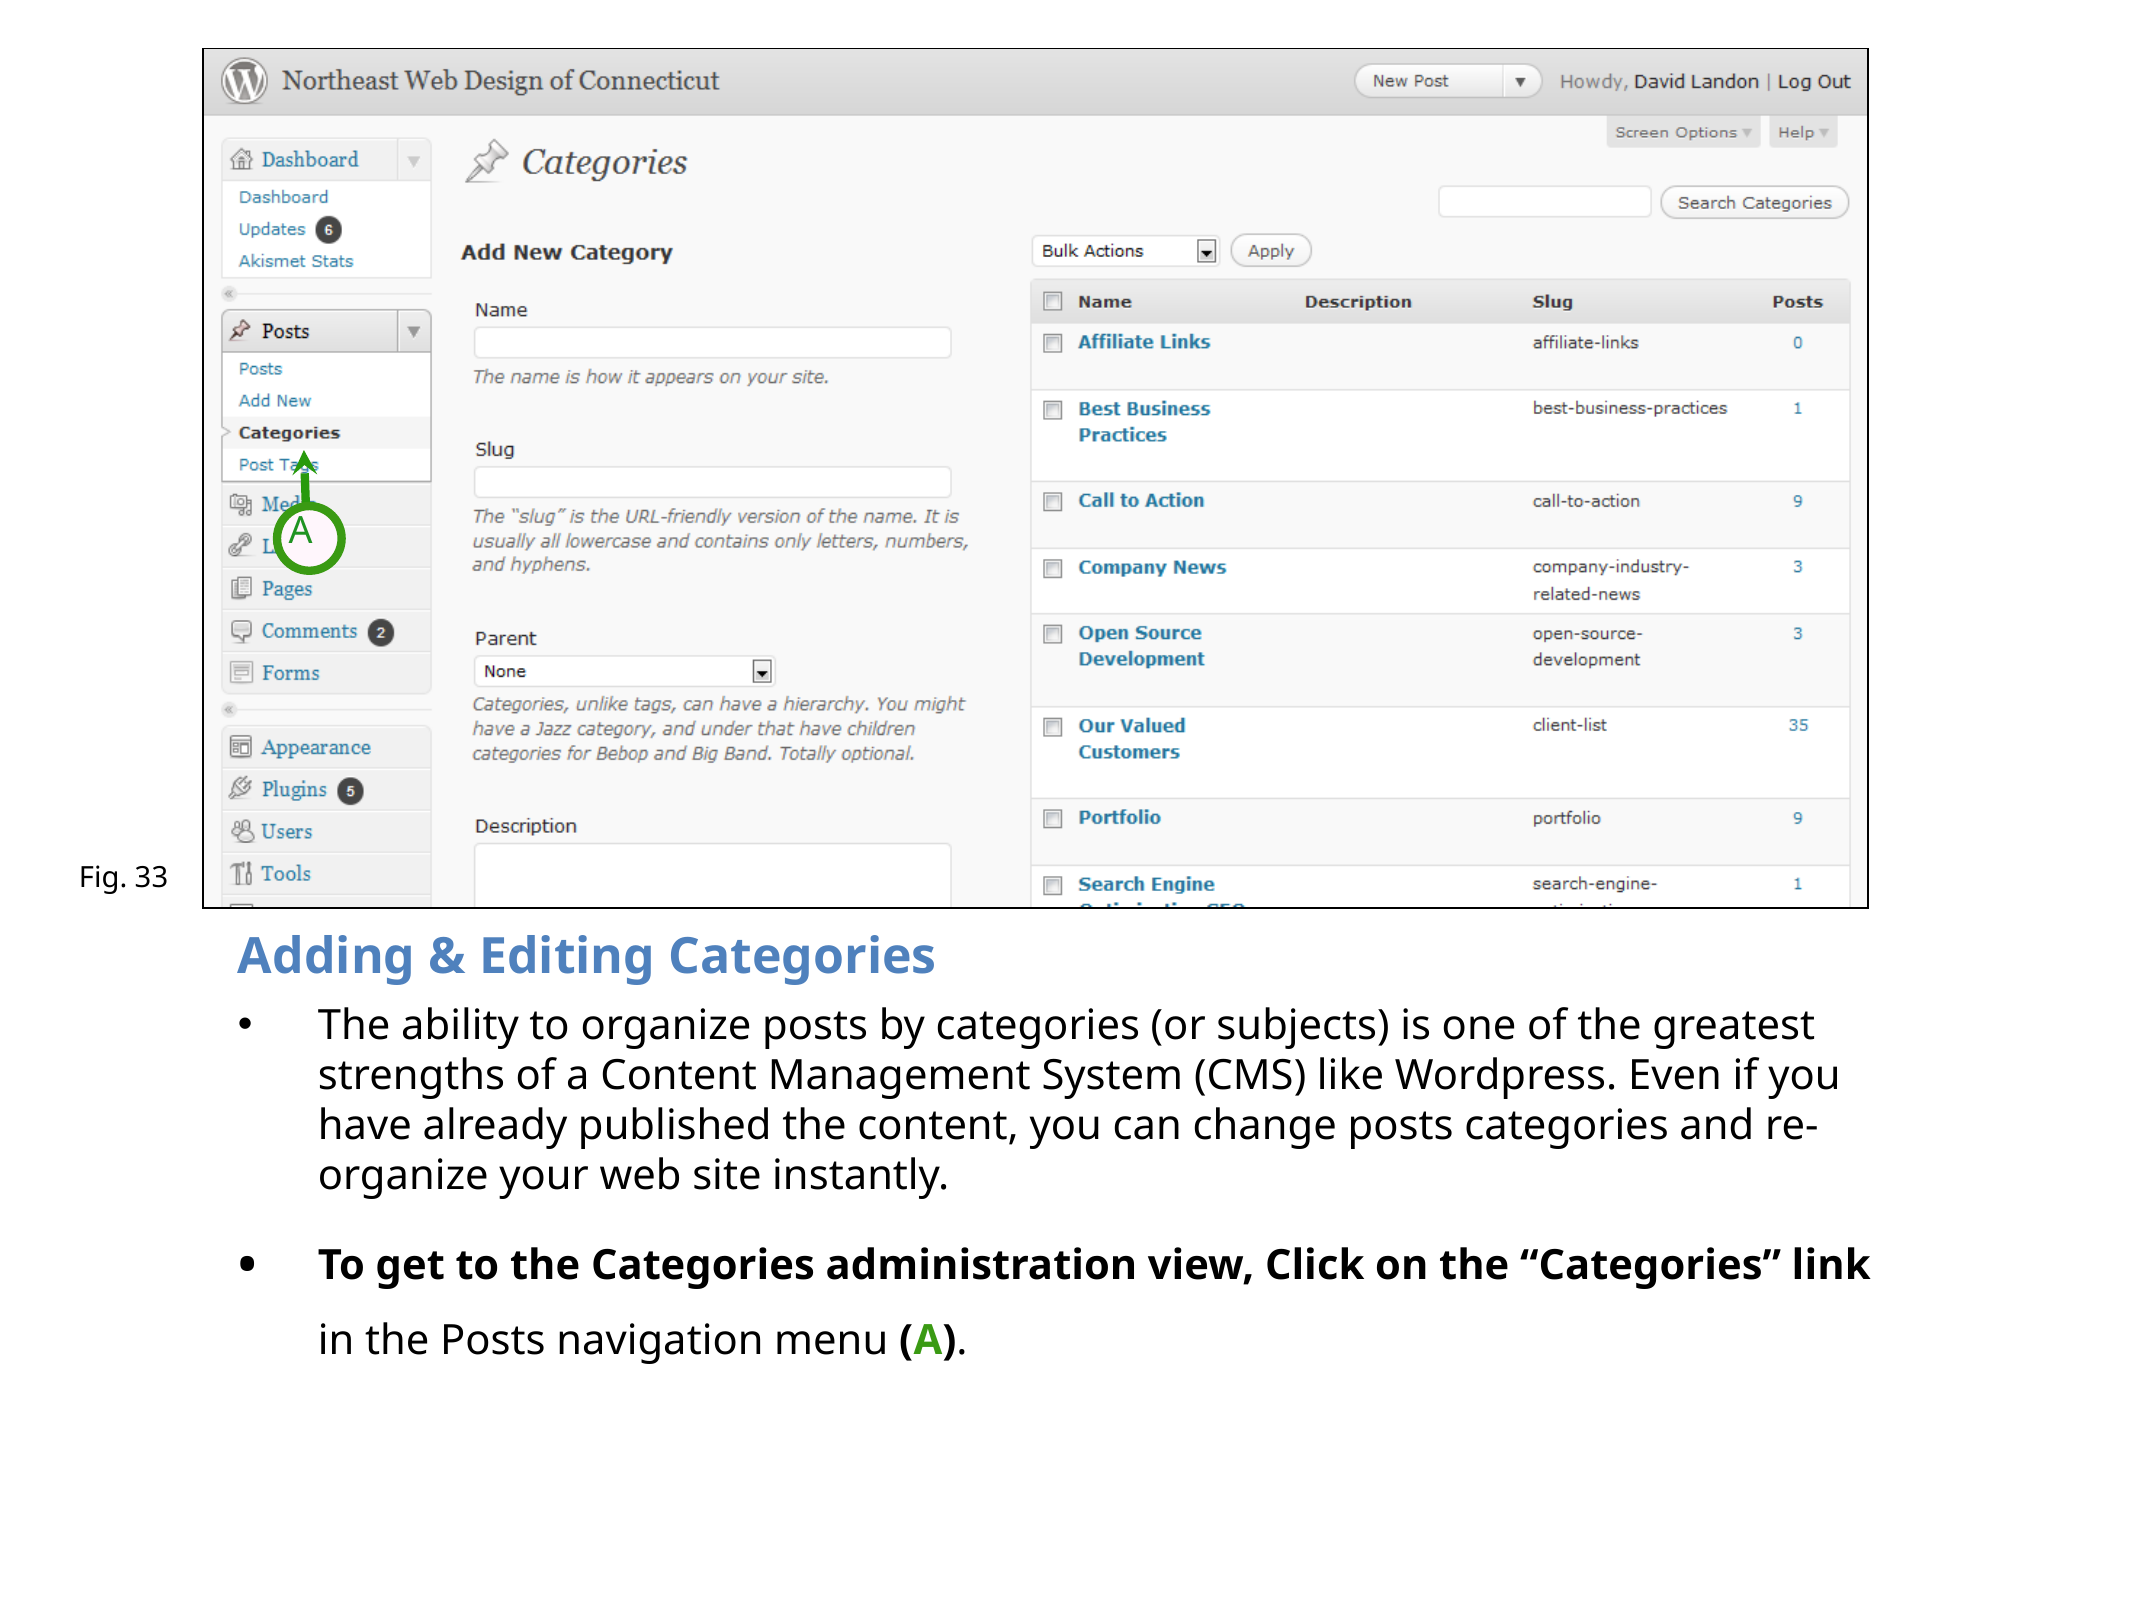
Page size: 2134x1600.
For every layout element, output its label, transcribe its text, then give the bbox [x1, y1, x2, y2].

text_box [203, 49, 1867, 907]
text_box Fig. 33 [79, 857, 169, 894]
list Adding & Editing Categories The ability to organize posts by categories (or subjects) is one of the greatest strengths of a Content Management System (CMS) like Wordpress. Even if you have already published the content, you can change posts categories and re-organize your web site instantly. To get to the Categories administration view, Click on the “Categories” link in the Posts navigation menu (A). [216, 912, 1934, 1357]
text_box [276, 449, 342, 571]
